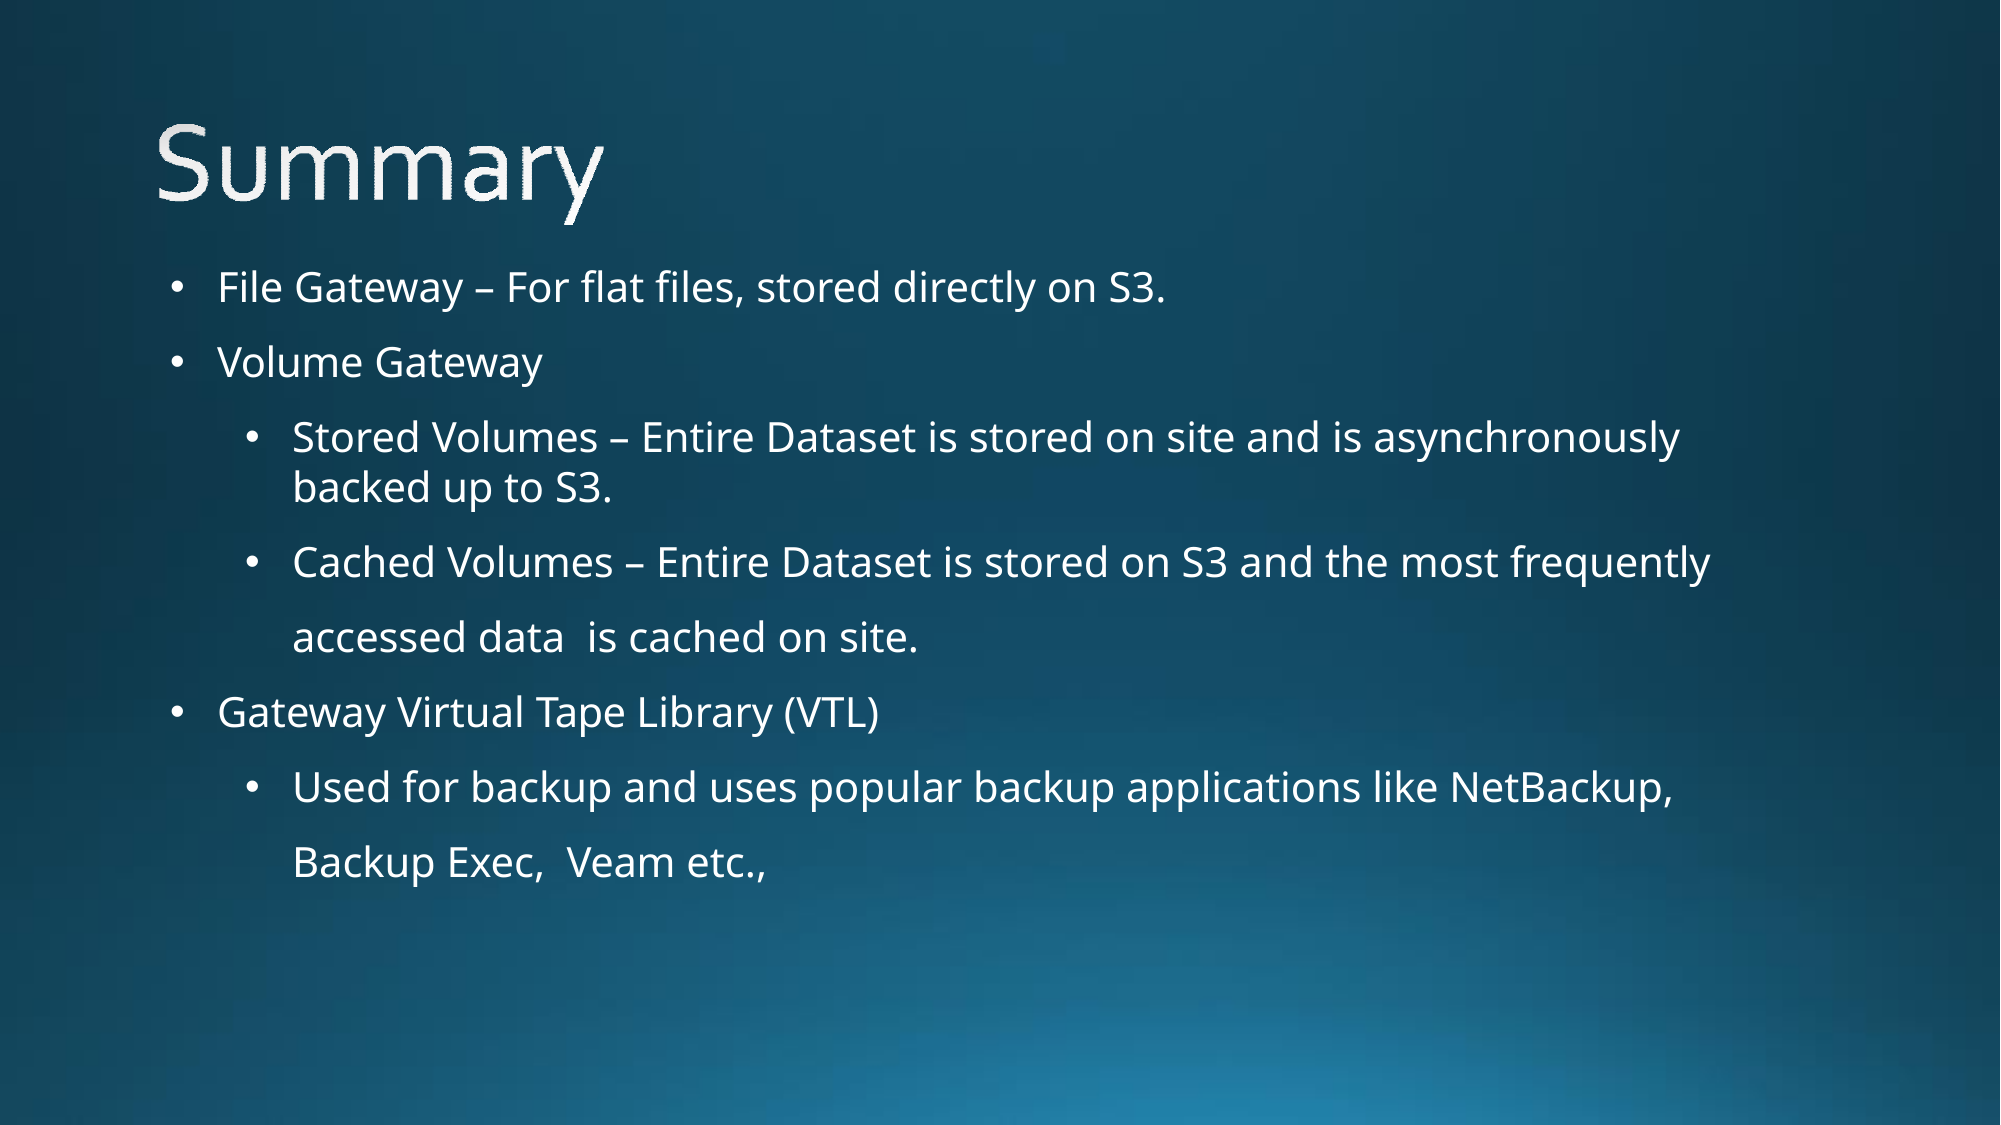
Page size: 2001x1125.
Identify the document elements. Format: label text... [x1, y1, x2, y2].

text_box File Gateway – For flat files, stored directly on S3. Volume Gateway Stored Volumes – Entire Dataset is stored on site and is asynchronously backed up to S3. Cached Volumes – Entire Dataset is stored on S3 and the most frequently accessed data is cached on site. Gateway Virtual Tape Library (VTL) Used for backup and uses popular backup applications like NetBackup, Backup Exec, Veam etc., [168, 233, 1801, 886]
text_box [159, 124, 604, 225]
picture [0, 0, 2000, 1125]
